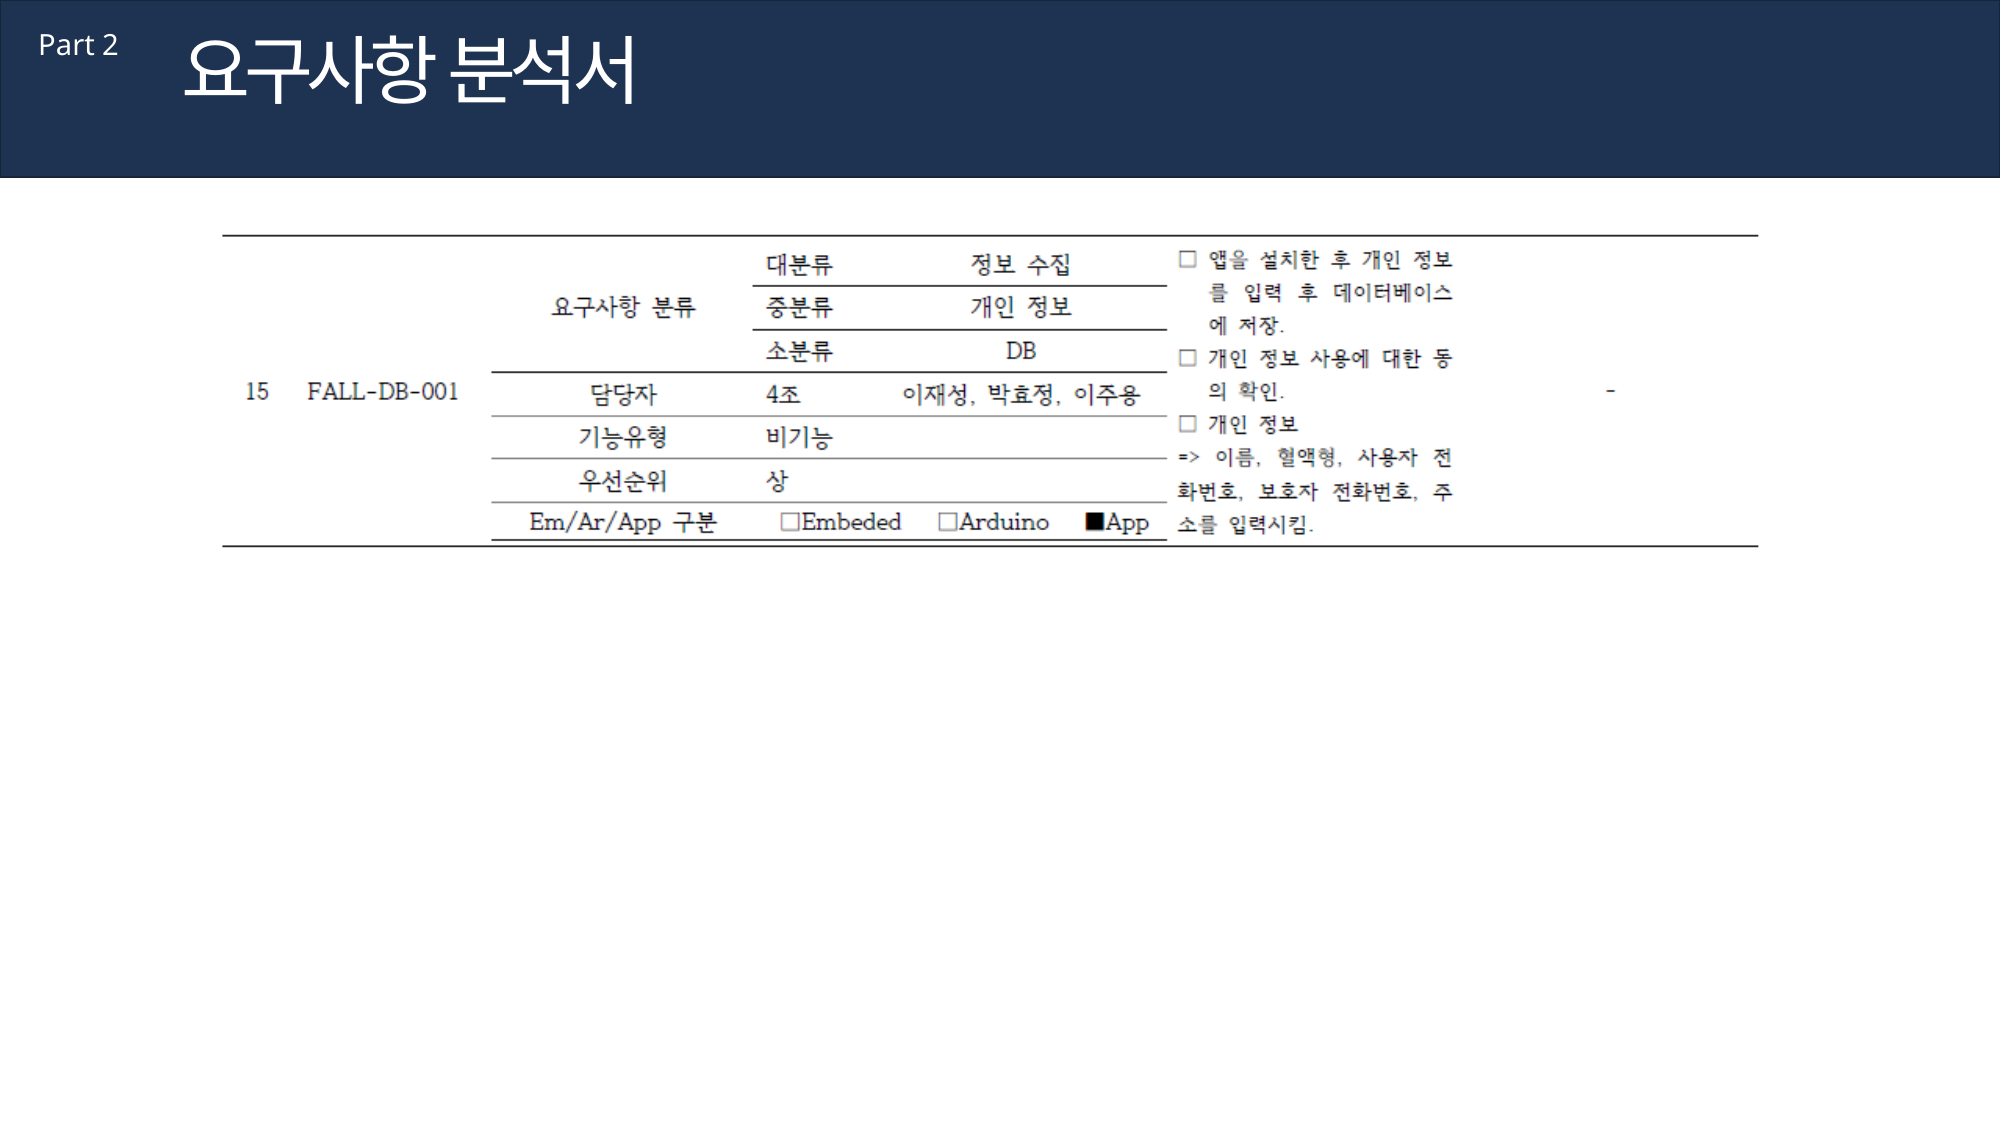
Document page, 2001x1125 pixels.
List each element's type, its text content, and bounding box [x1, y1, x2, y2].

text_box Part 2 [23, 19, 142, 69]
text_box [0, 0, 2000, 178]
text_box 요구사항 분석서 [166, 16, 657, 122]
picture [218, 218, 1782, 563]
